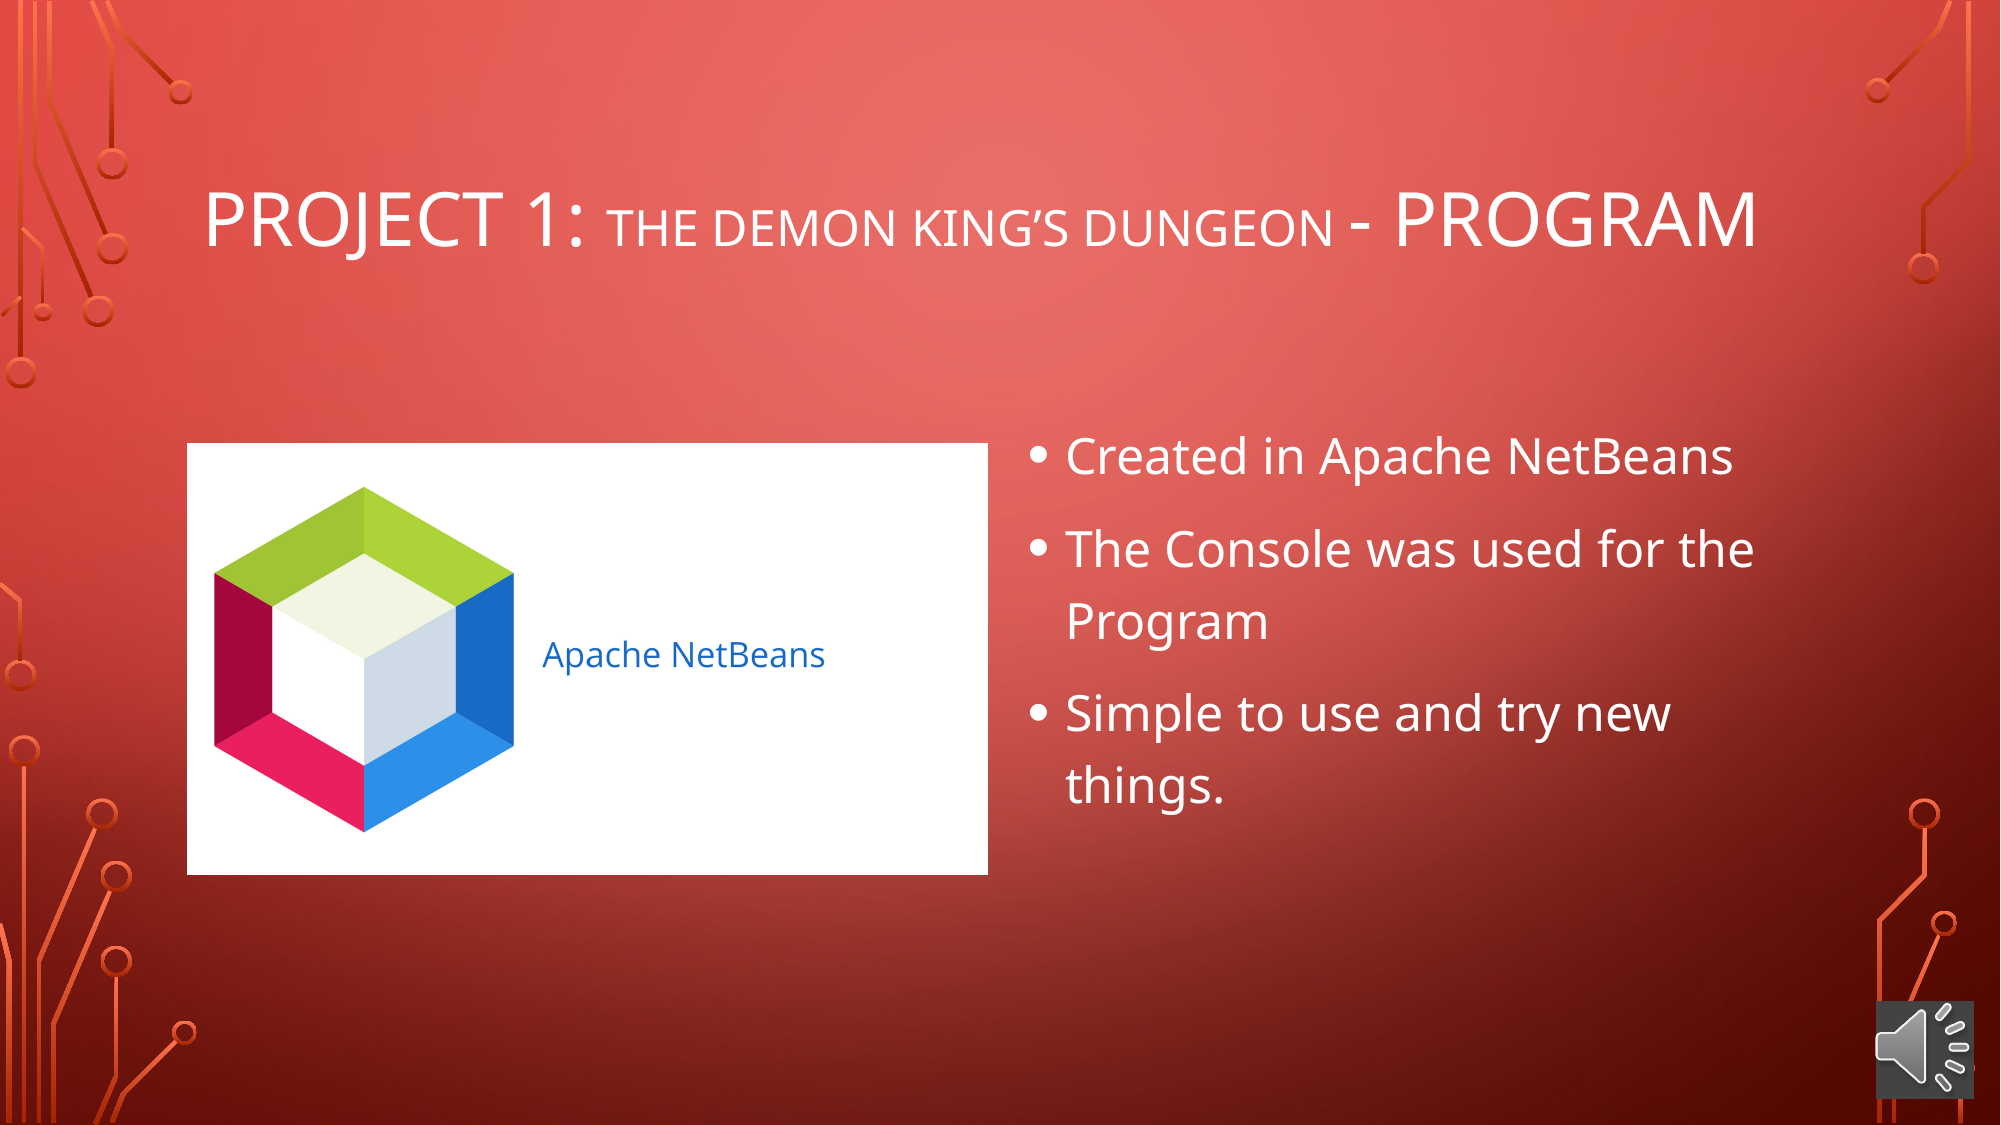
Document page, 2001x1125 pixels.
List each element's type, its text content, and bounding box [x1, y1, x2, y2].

list Created in Apache NetBeans The Console was used for the Program Simple to use and try new things. [1012, 369, 1813, 950]
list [186, 443, 988, 876]
picture [1874, 999, 1976, 1101]
title Project 1: The Demon King’s Dungeon - Program [187, 101, 1813, 344]
